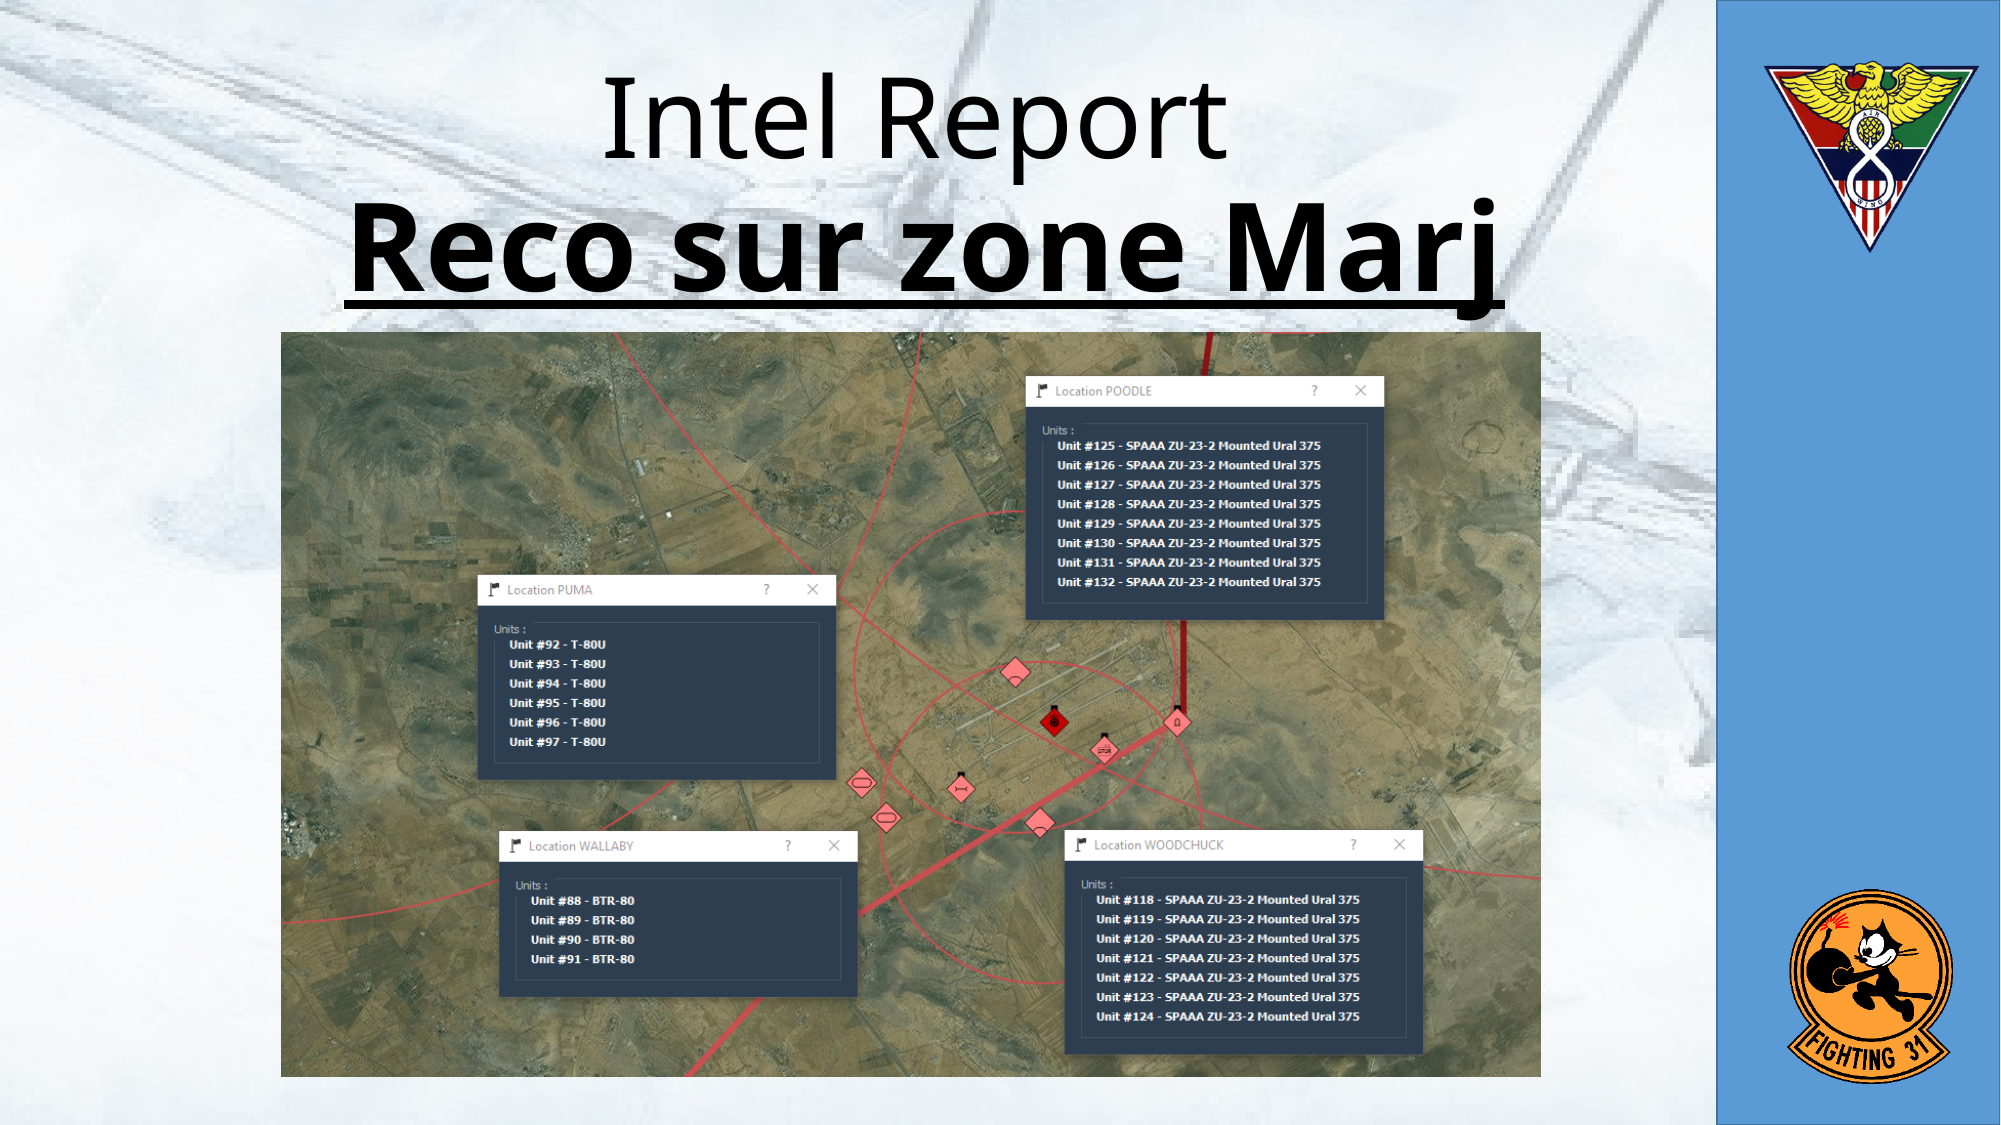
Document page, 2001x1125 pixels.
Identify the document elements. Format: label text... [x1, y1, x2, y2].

picture [1787, 889, 1953, 1084]
title Intel Report [131, 12, 1701, 231]
picture [1750, 48, 1990, 267]
text_box Reco sur zone Marj [329, 177, 1701, 378]
picture [281, 332, 1541, 1078]
